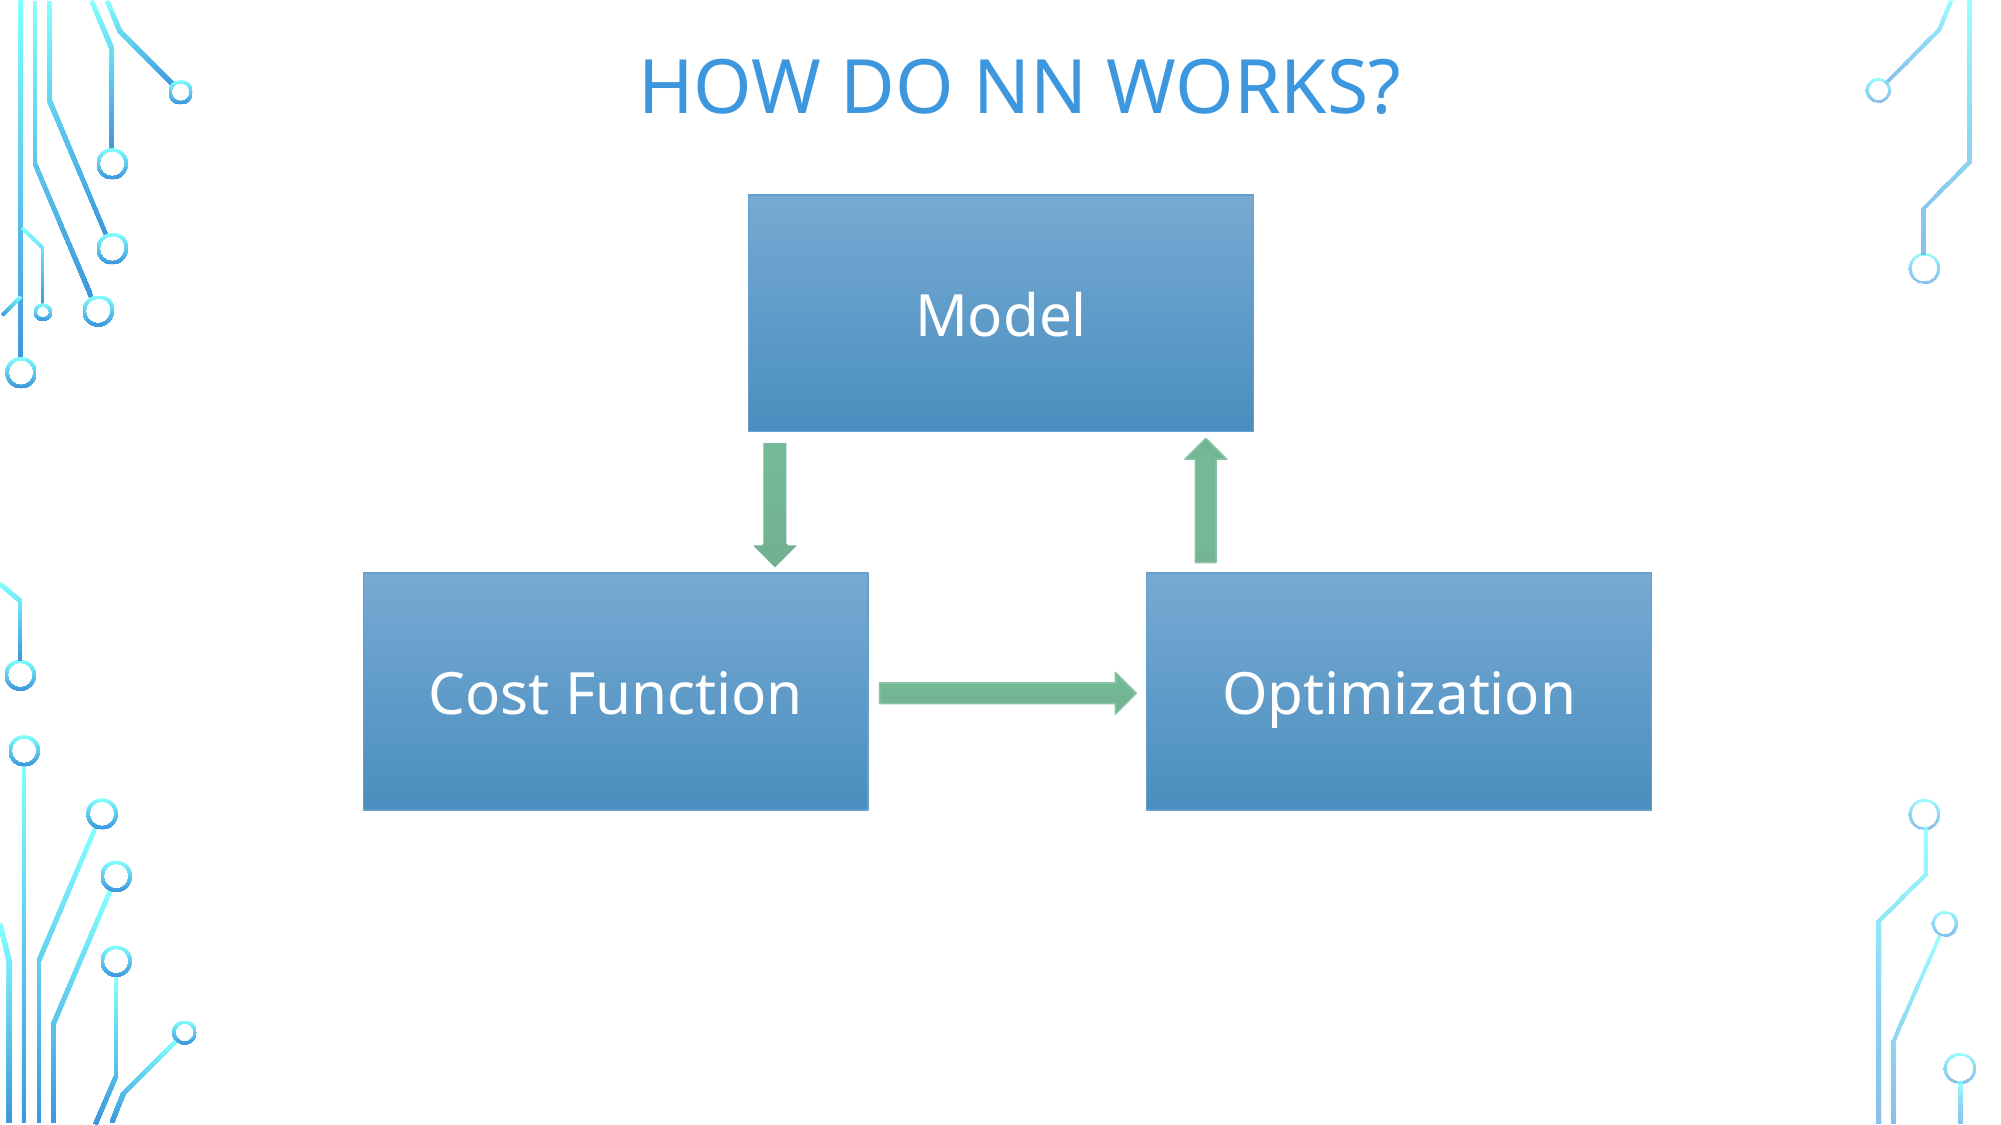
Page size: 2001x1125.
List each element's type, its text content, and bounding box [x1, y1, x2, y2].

text_box [746, 439, 804, 572]
text_box Model [748, 194, 1254, 432]
title How do NN works? [173, 8, 1682, 171]
text_box Optimization [1146, 572, 1652, 811]
text_box [878, 671, 1137, 715]
text_box [1184, 437, 1228, 564]
text_box Cost Function [363, 572, 869, 811]
